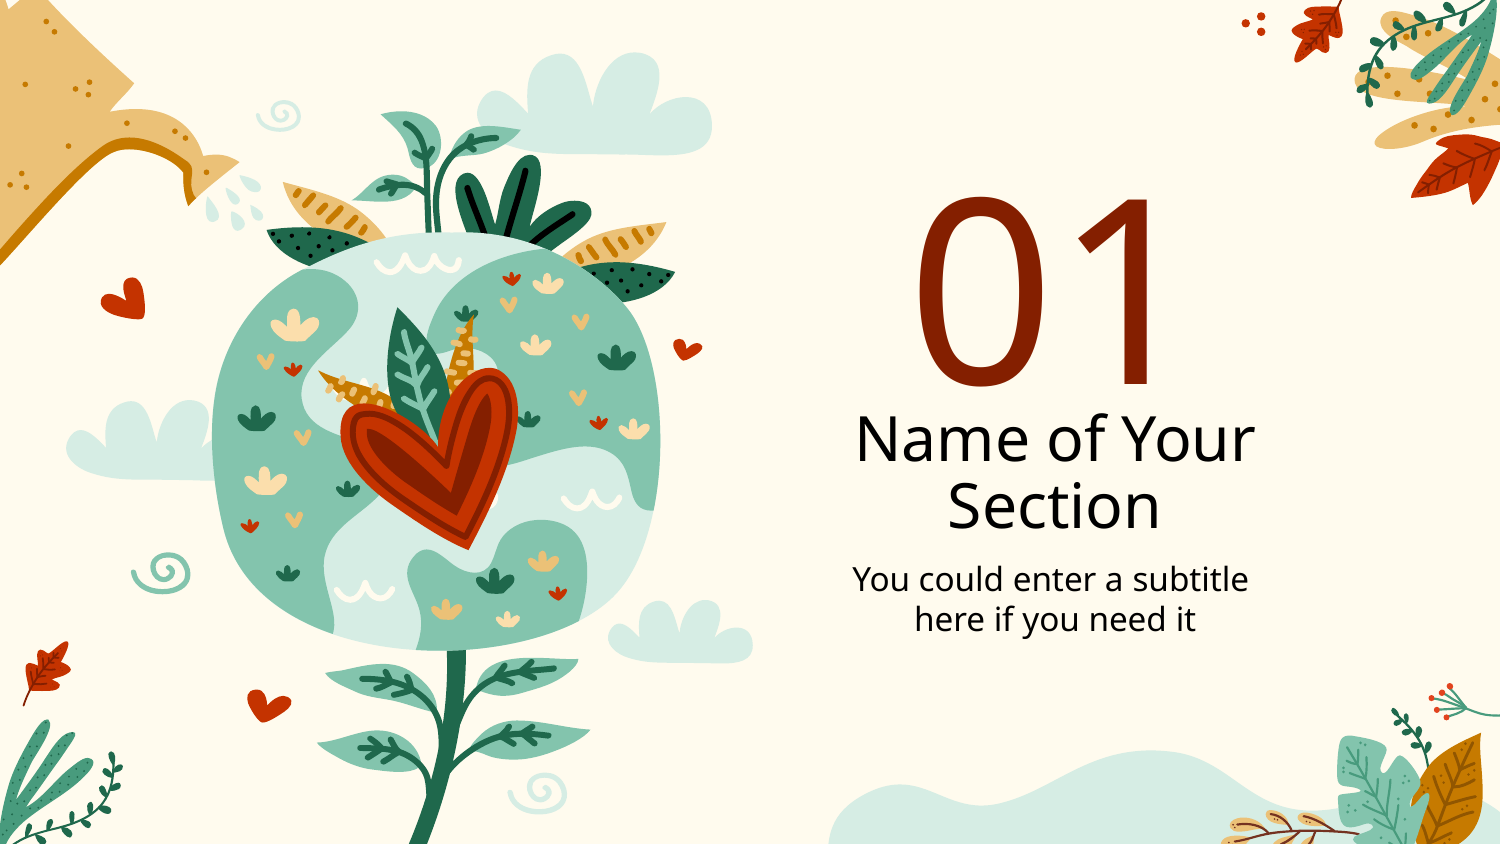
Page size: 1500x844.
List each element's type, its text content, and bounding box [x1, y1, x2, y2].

subtitle Name of Your Section [808, 420, 1303, 529]
subtitle You could enter a subtitle here if you need it [767, 549, 1344, 647]
title 01 [852, 186, 1259, 377]
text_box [0, 0, 754, 844]
